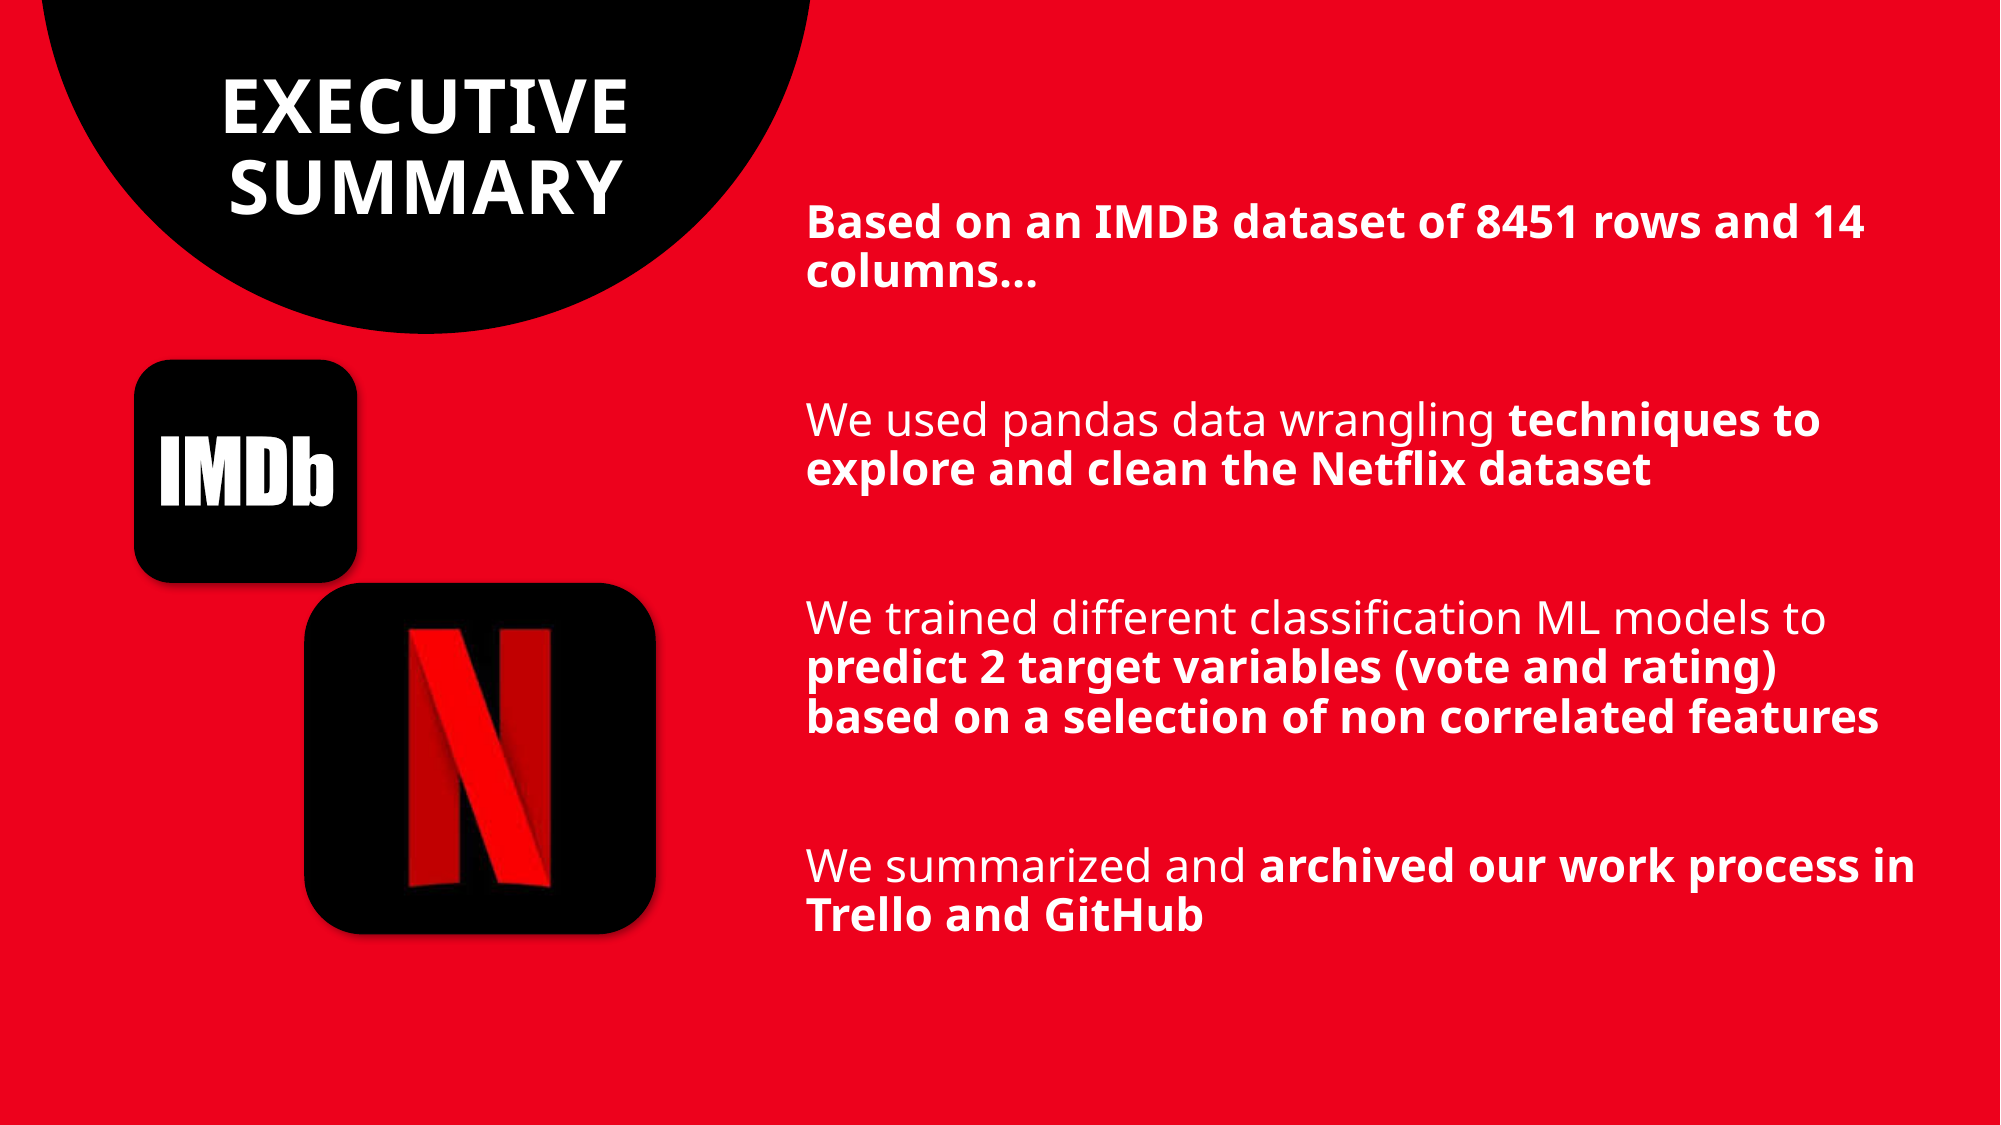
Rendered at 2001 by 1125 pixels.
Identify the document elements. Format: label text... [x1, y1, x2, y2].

text_box [41, 0, 91, 142]
list Based on an IMDB dataset of 8451 rows and 14 columns… We used pandas data wrangling techniques to explore and clean the Netflix dataset We trained different classification ML models to predict 2 target variables (vote and rating) based on a selection of non correlated features We summarized and archived our work process in Trello and GitHub [790, 191, 1939, 1092]
title EXECUTIVE SUMMARY [91, 0, 761, 241]
picture [134, 359, 656, 935]
text_box [761, 0, 811, 142]
text_box [174, 241, 678, 334]
